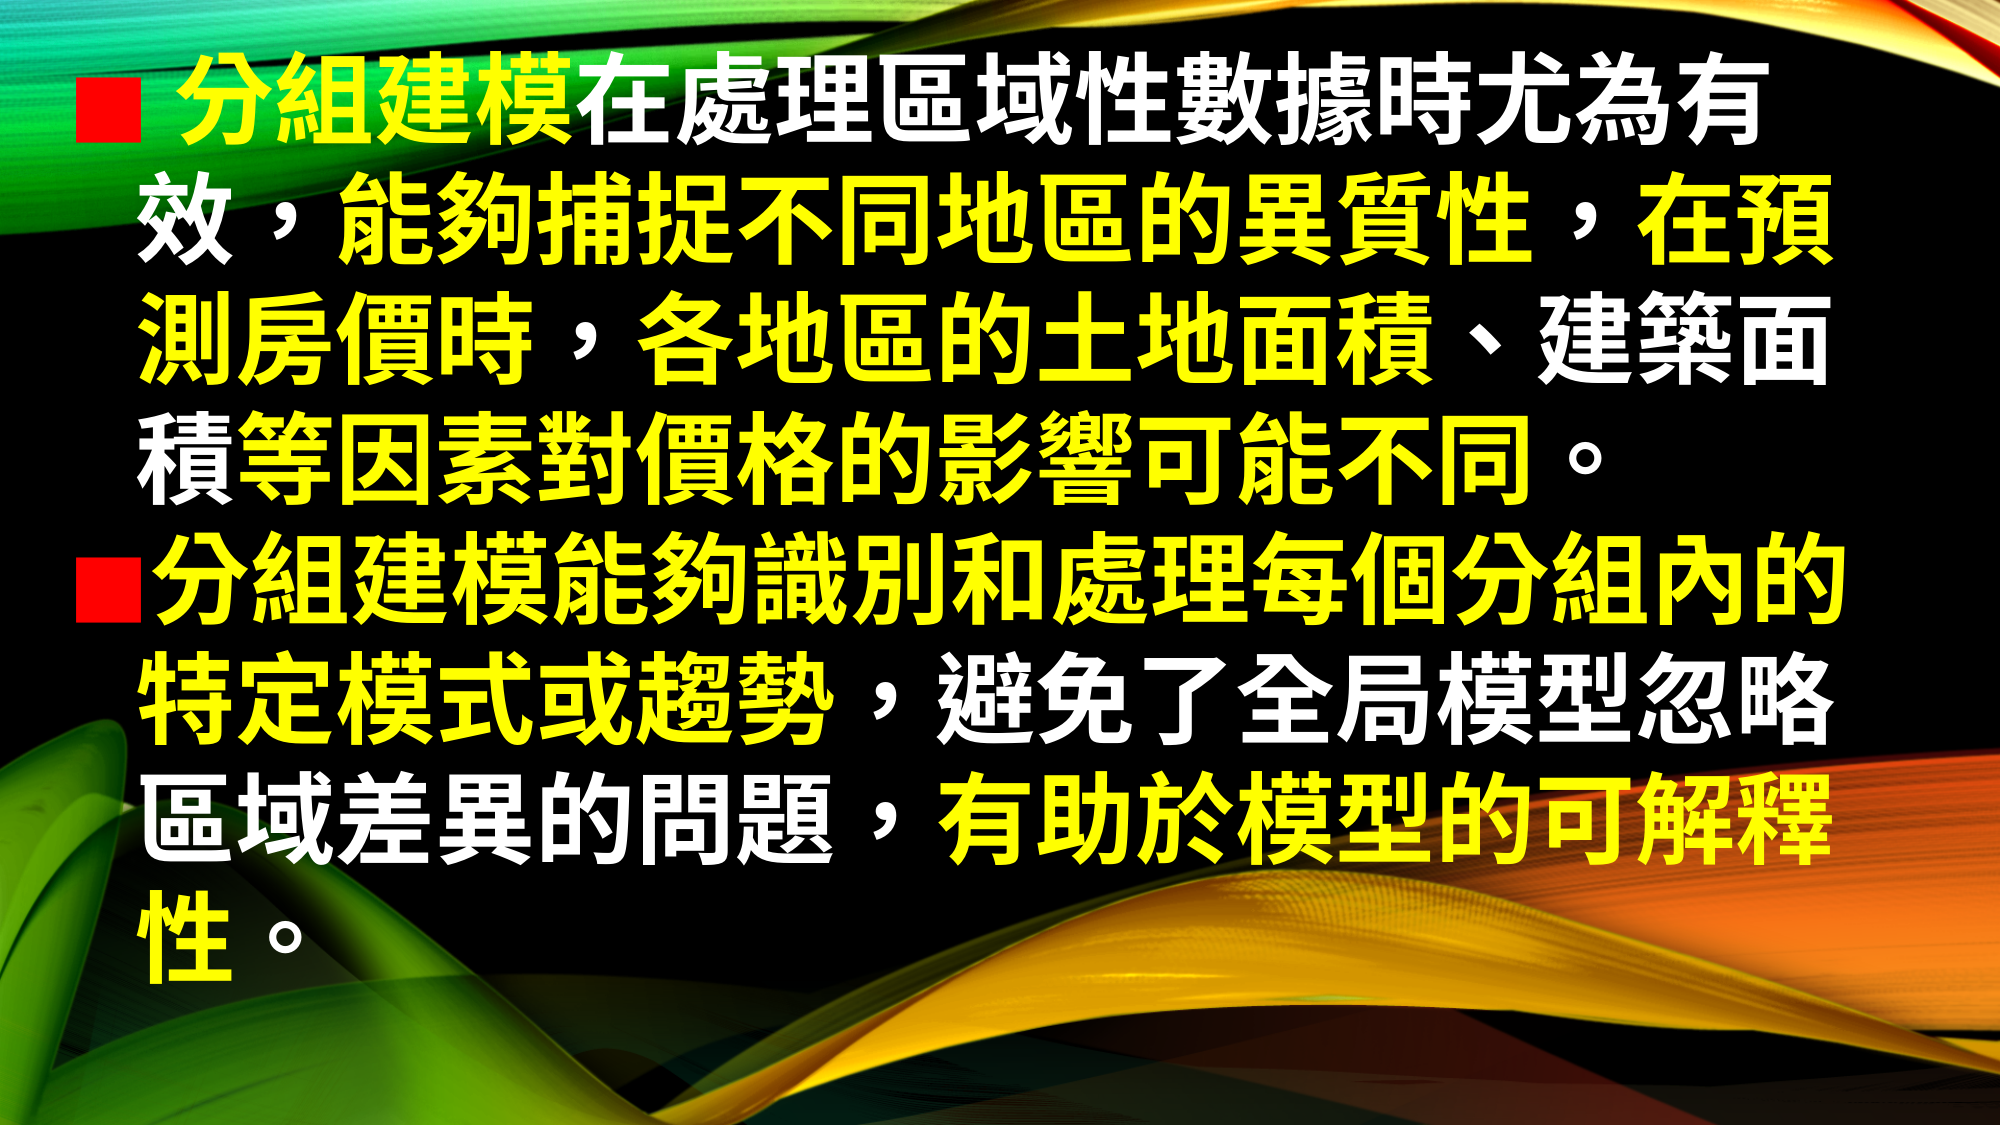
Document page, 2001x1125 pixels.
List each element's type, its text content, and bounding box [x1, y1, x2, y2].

picture [0, 0, 2000, 237]
picture [0, 717, 2000, 1125]
title ◼︎分組建模在處理區域性數據時尤為有 效，能夠捕捉不同地區的異質性，在預 測房價時，各地區的土地面積、建築面 積等因素對價格的影響可能不同。 ◼︎分組建模能夠識別和處理每個分組內的 特定模式或趨勢，避免了全局模型忽略 區域差異的問題，有助於模型的可解釋 性。 [52, 112, 1953, 1004]
